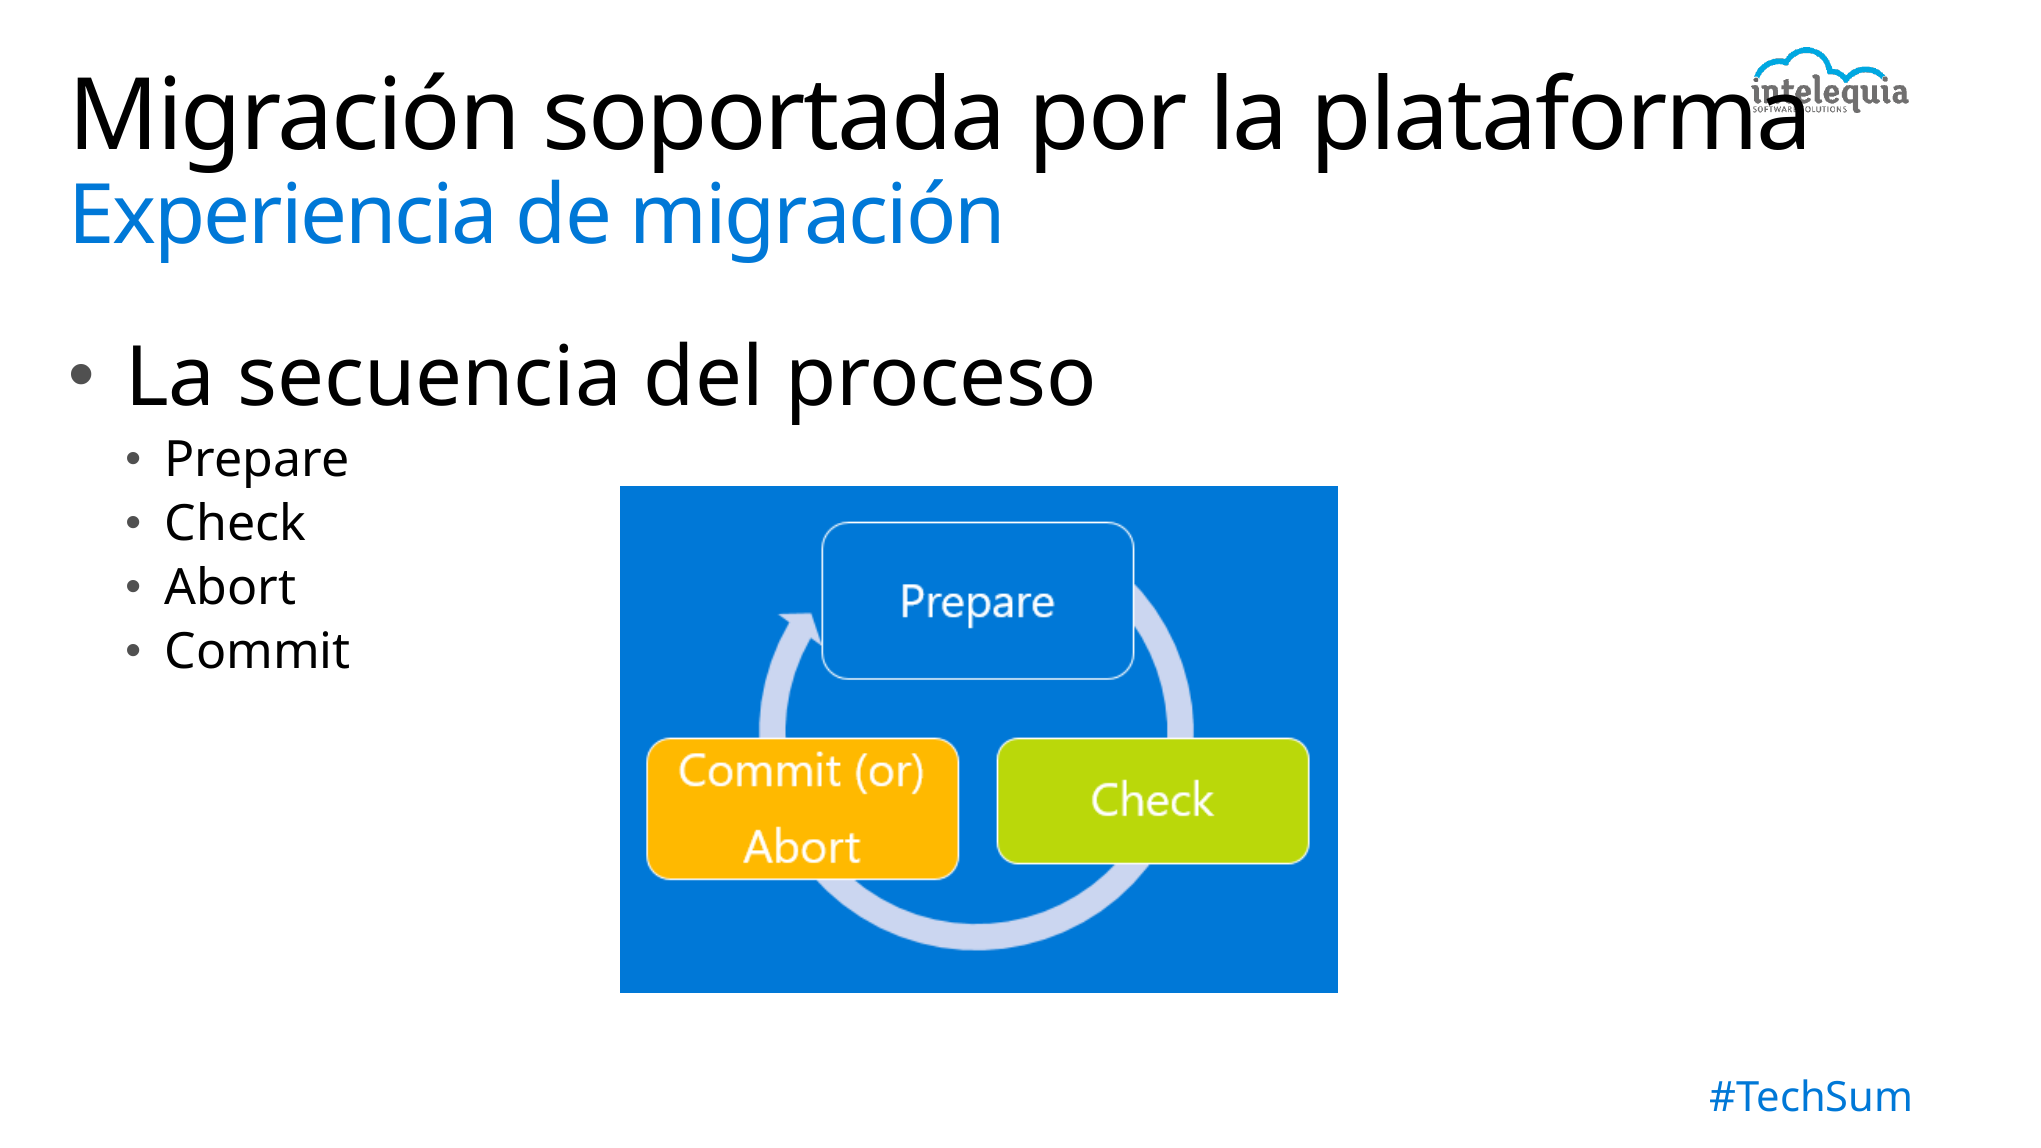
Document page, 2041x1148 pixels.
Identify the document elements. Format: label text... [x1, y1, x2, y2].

list La secuencia del proceso Prepare Check Abort Commit [45, 318, 1996, 707]
picture [619, 485, 1338, 993]
title Migración soportada por la plataforma Experiencia de migración [45, 48, 1996, 199]
